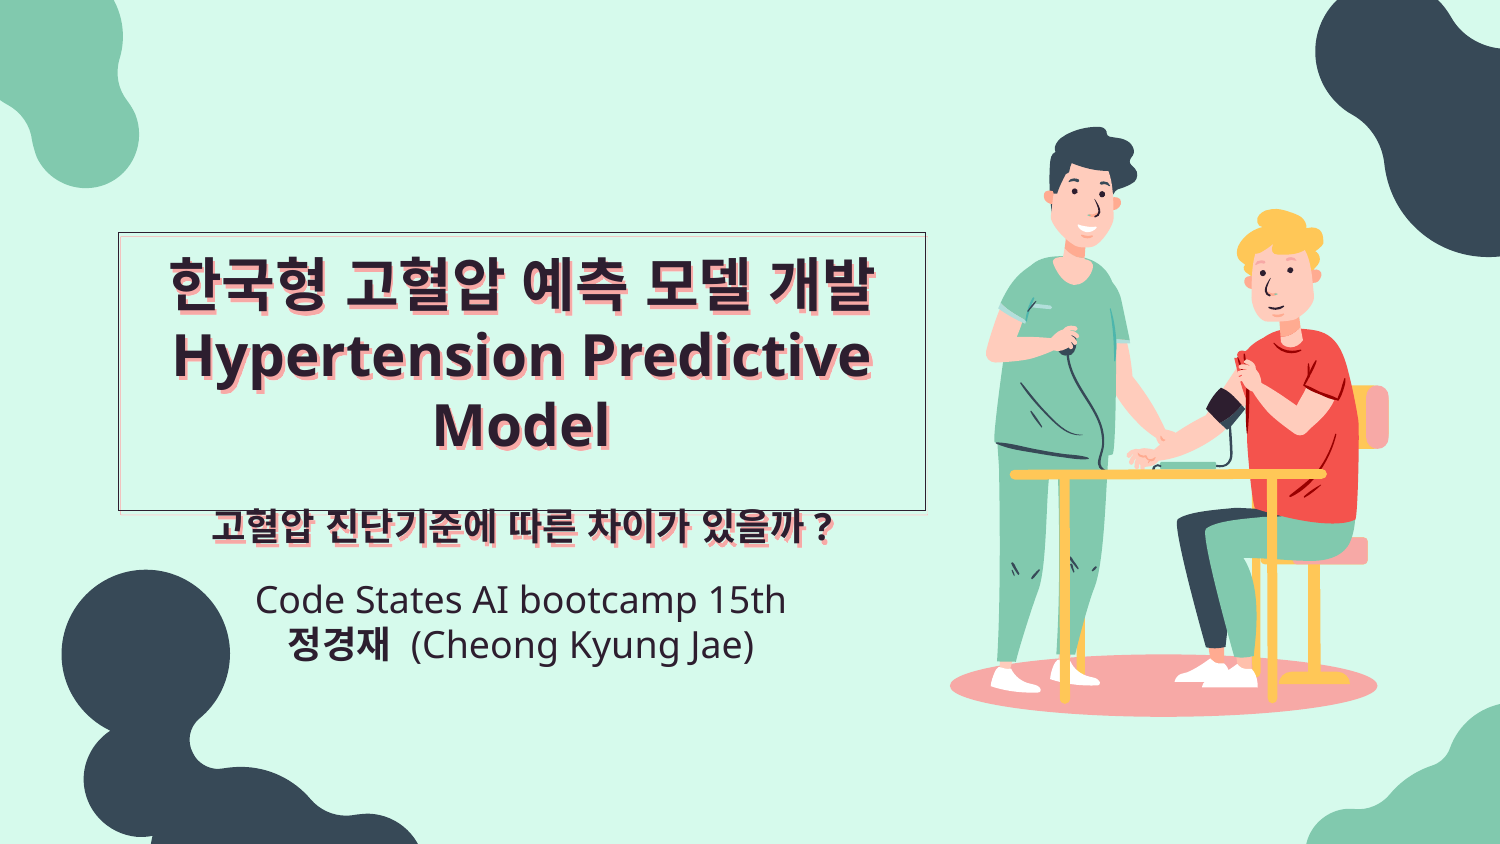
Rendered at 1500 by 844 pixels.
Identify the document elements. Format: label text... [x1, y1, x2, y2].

title 한국형 고혈압 예측 모델 개발 Hypertension Predictive Model 고혈압 진단기준에 따른 차이가 있을까? [118, 232, 926, 511]
subtitle Code States AI bootcamp 15th 정경재 (Cheong Kyung Jae) [238, 579, 804, 664]
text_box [949, 126, 1389, 718]
